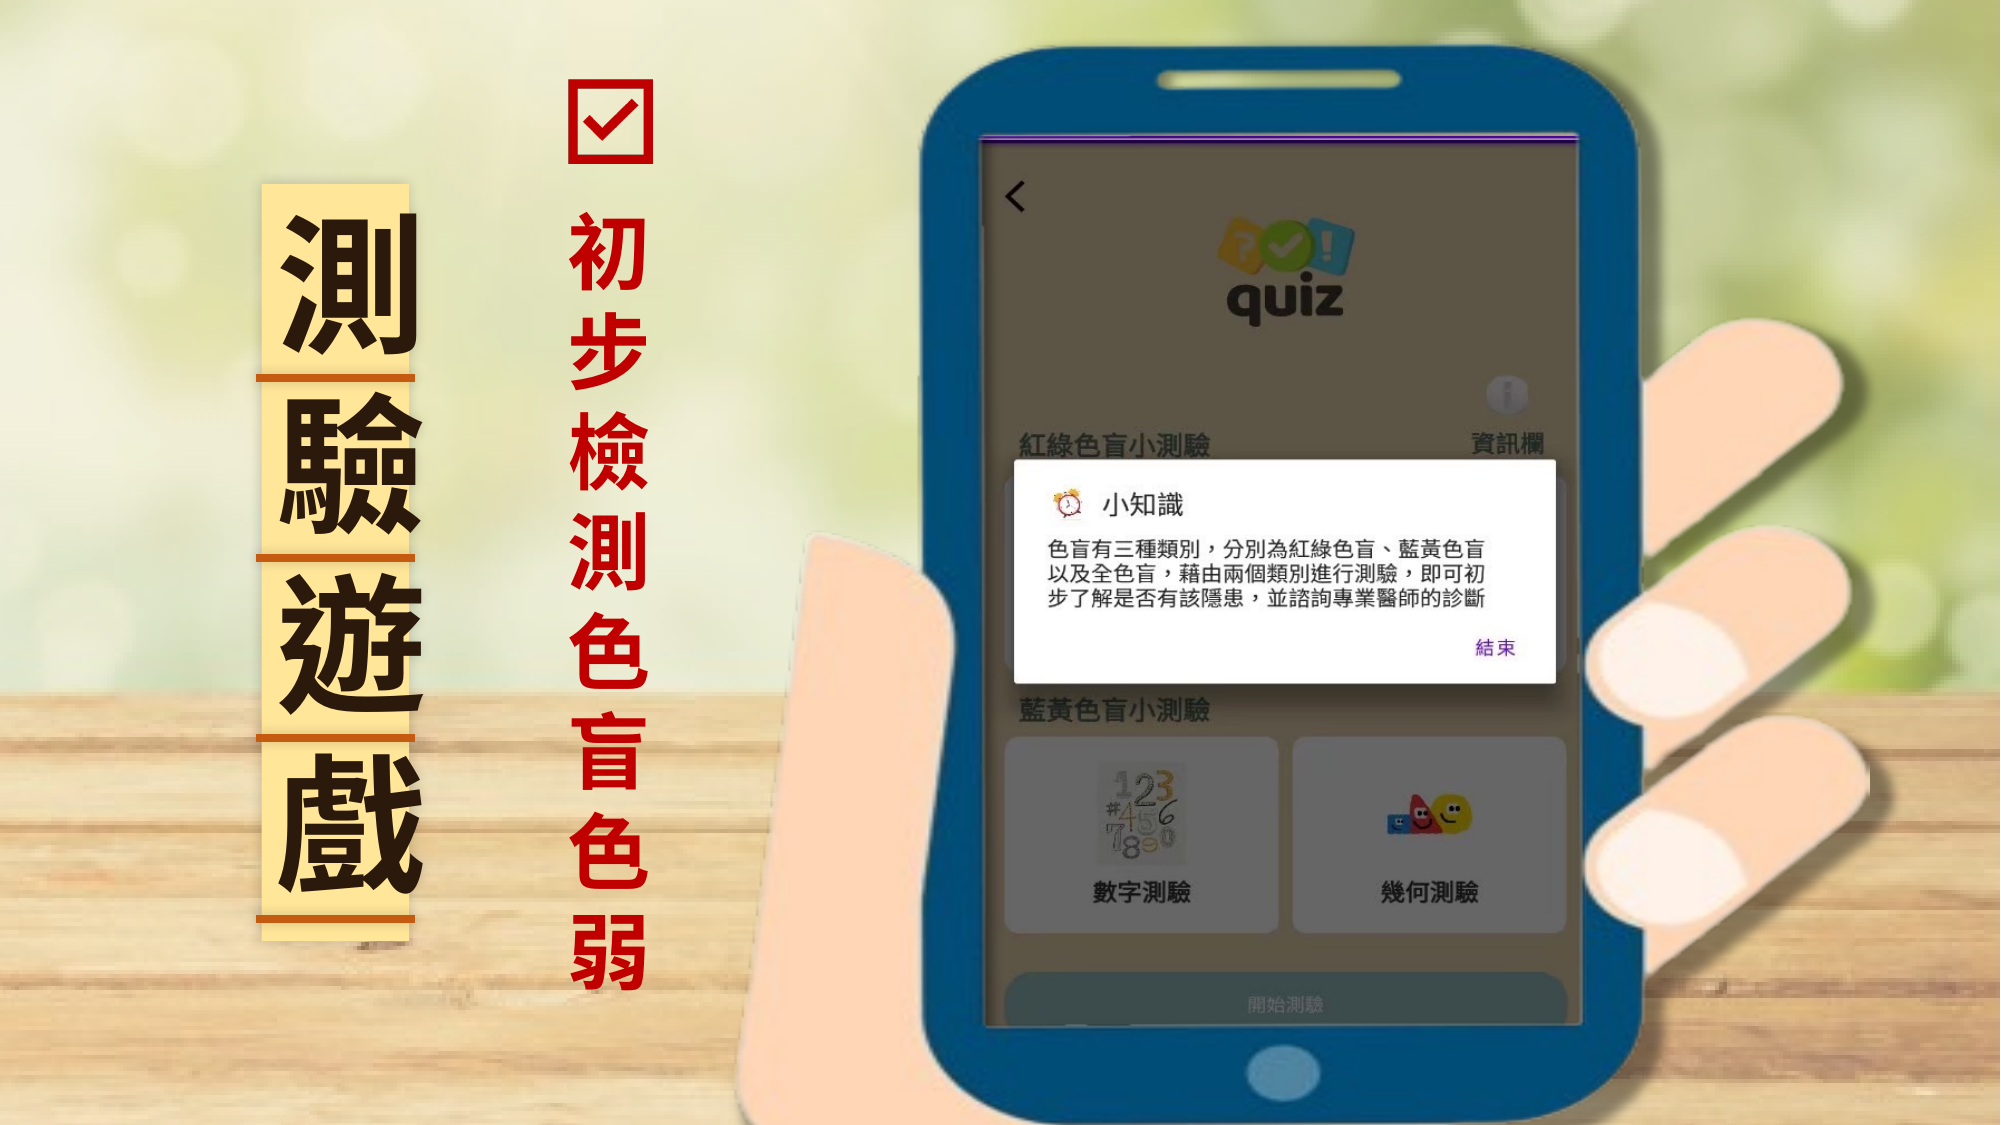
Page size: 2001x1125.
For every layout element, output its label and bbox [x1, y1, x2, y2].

text_box [535, 46, 686, 1017]
picture [0, 0, 2000, 1125]
